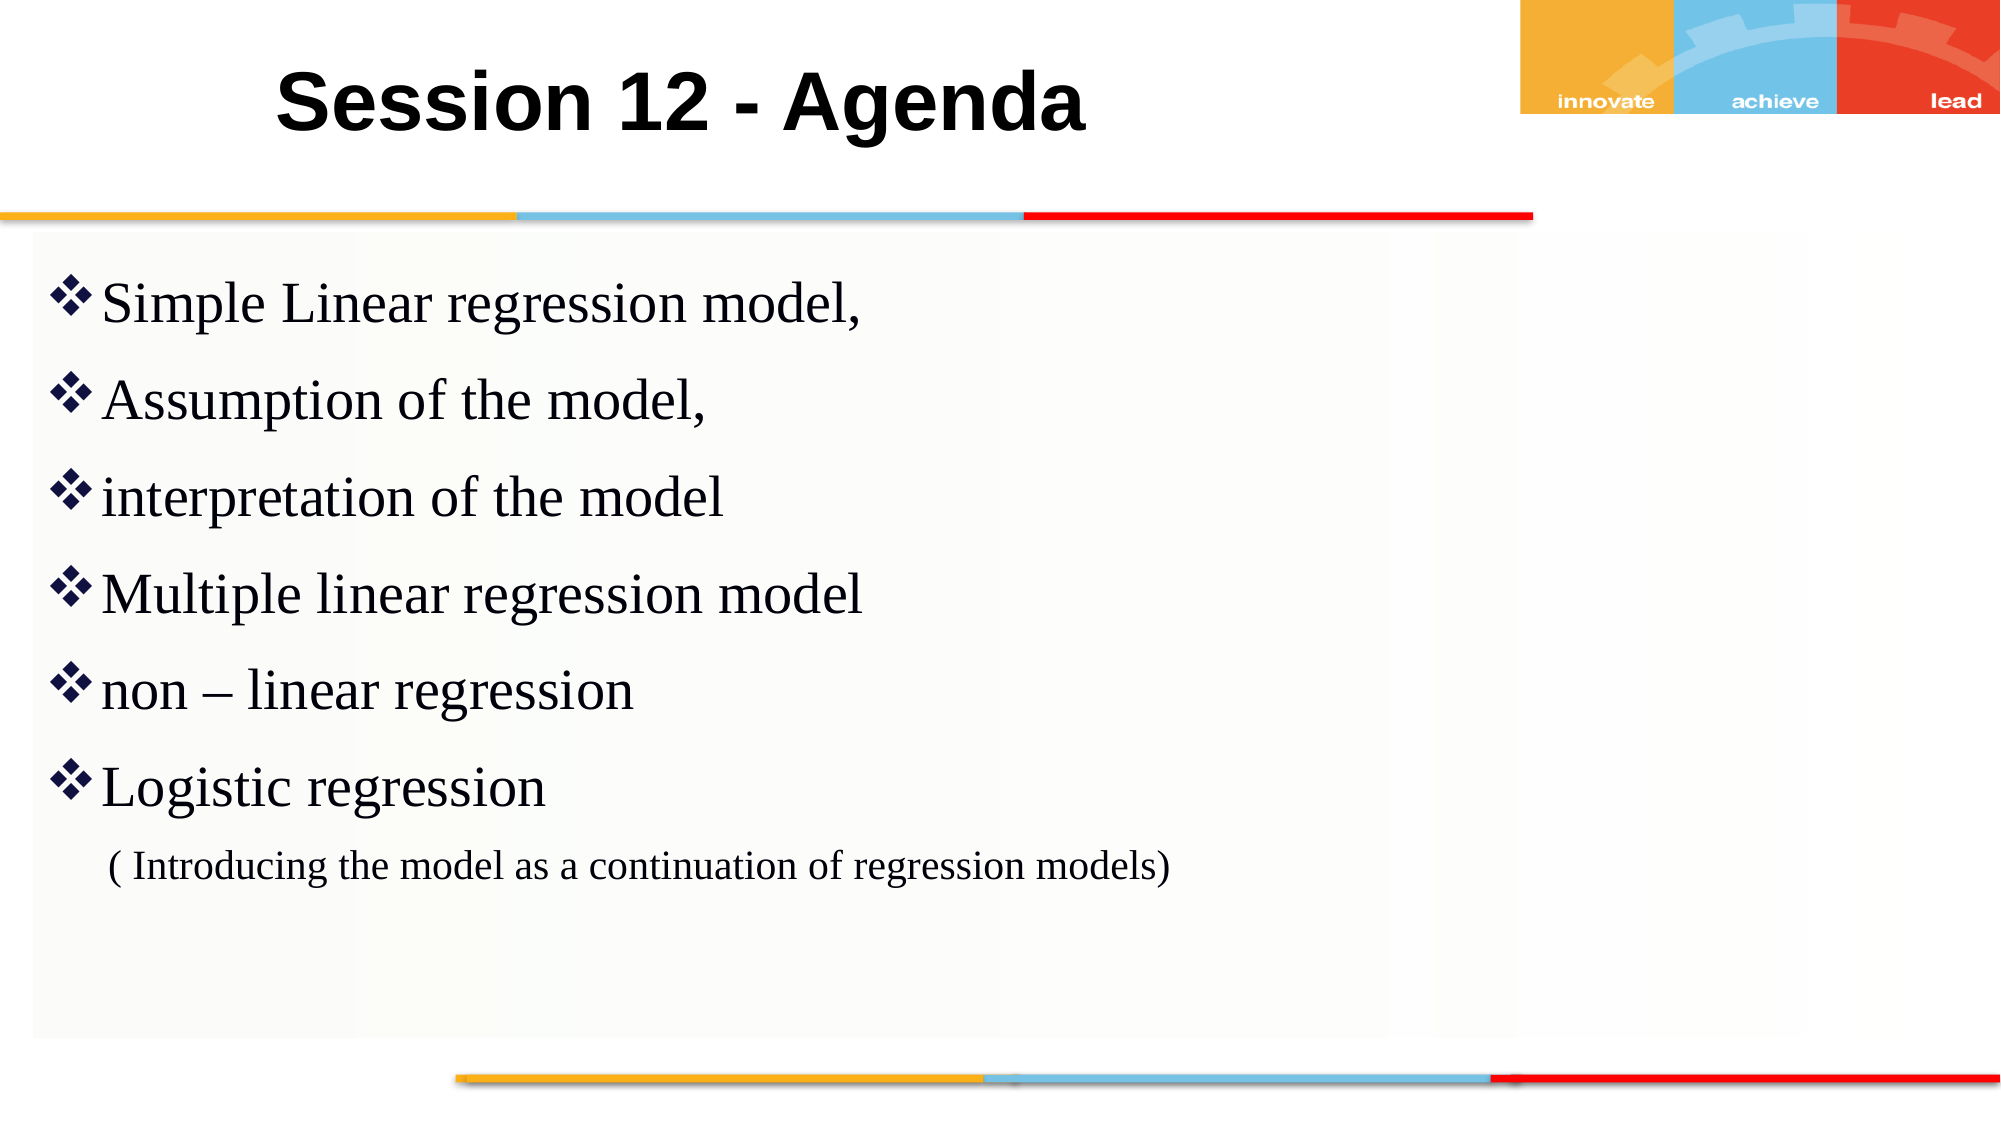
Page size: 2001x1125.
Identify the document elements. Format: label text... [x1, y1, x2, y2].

picture [1520, 0, 2000, 114]
list Simple Linear regression model, Assumption of the model, interpretation of the model Multiple linear regression model non – linear regression Logistic regression ( Introducing the model as a continuation of regression models) [33, 232, 1967, 1038]
title Session 12 - Agenda [260, 4, 1375, 200]
